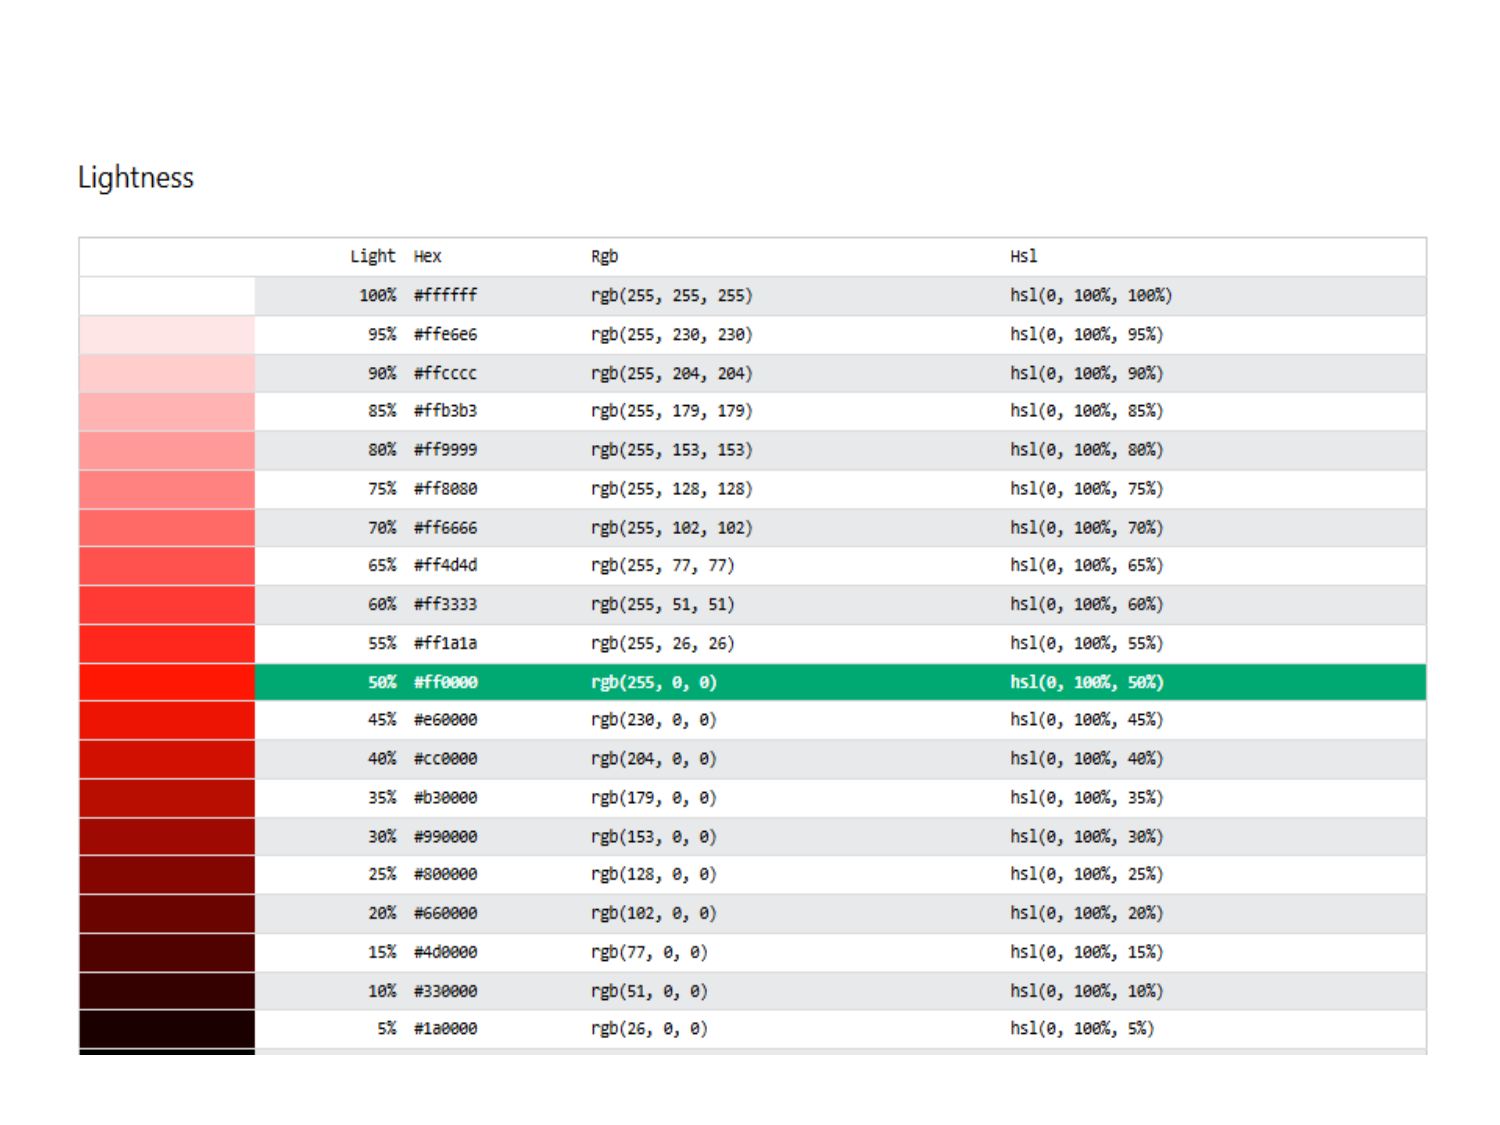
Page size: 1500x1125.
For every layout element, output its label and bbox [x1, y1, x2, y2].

picture [65, 141, 1434, 1055]
